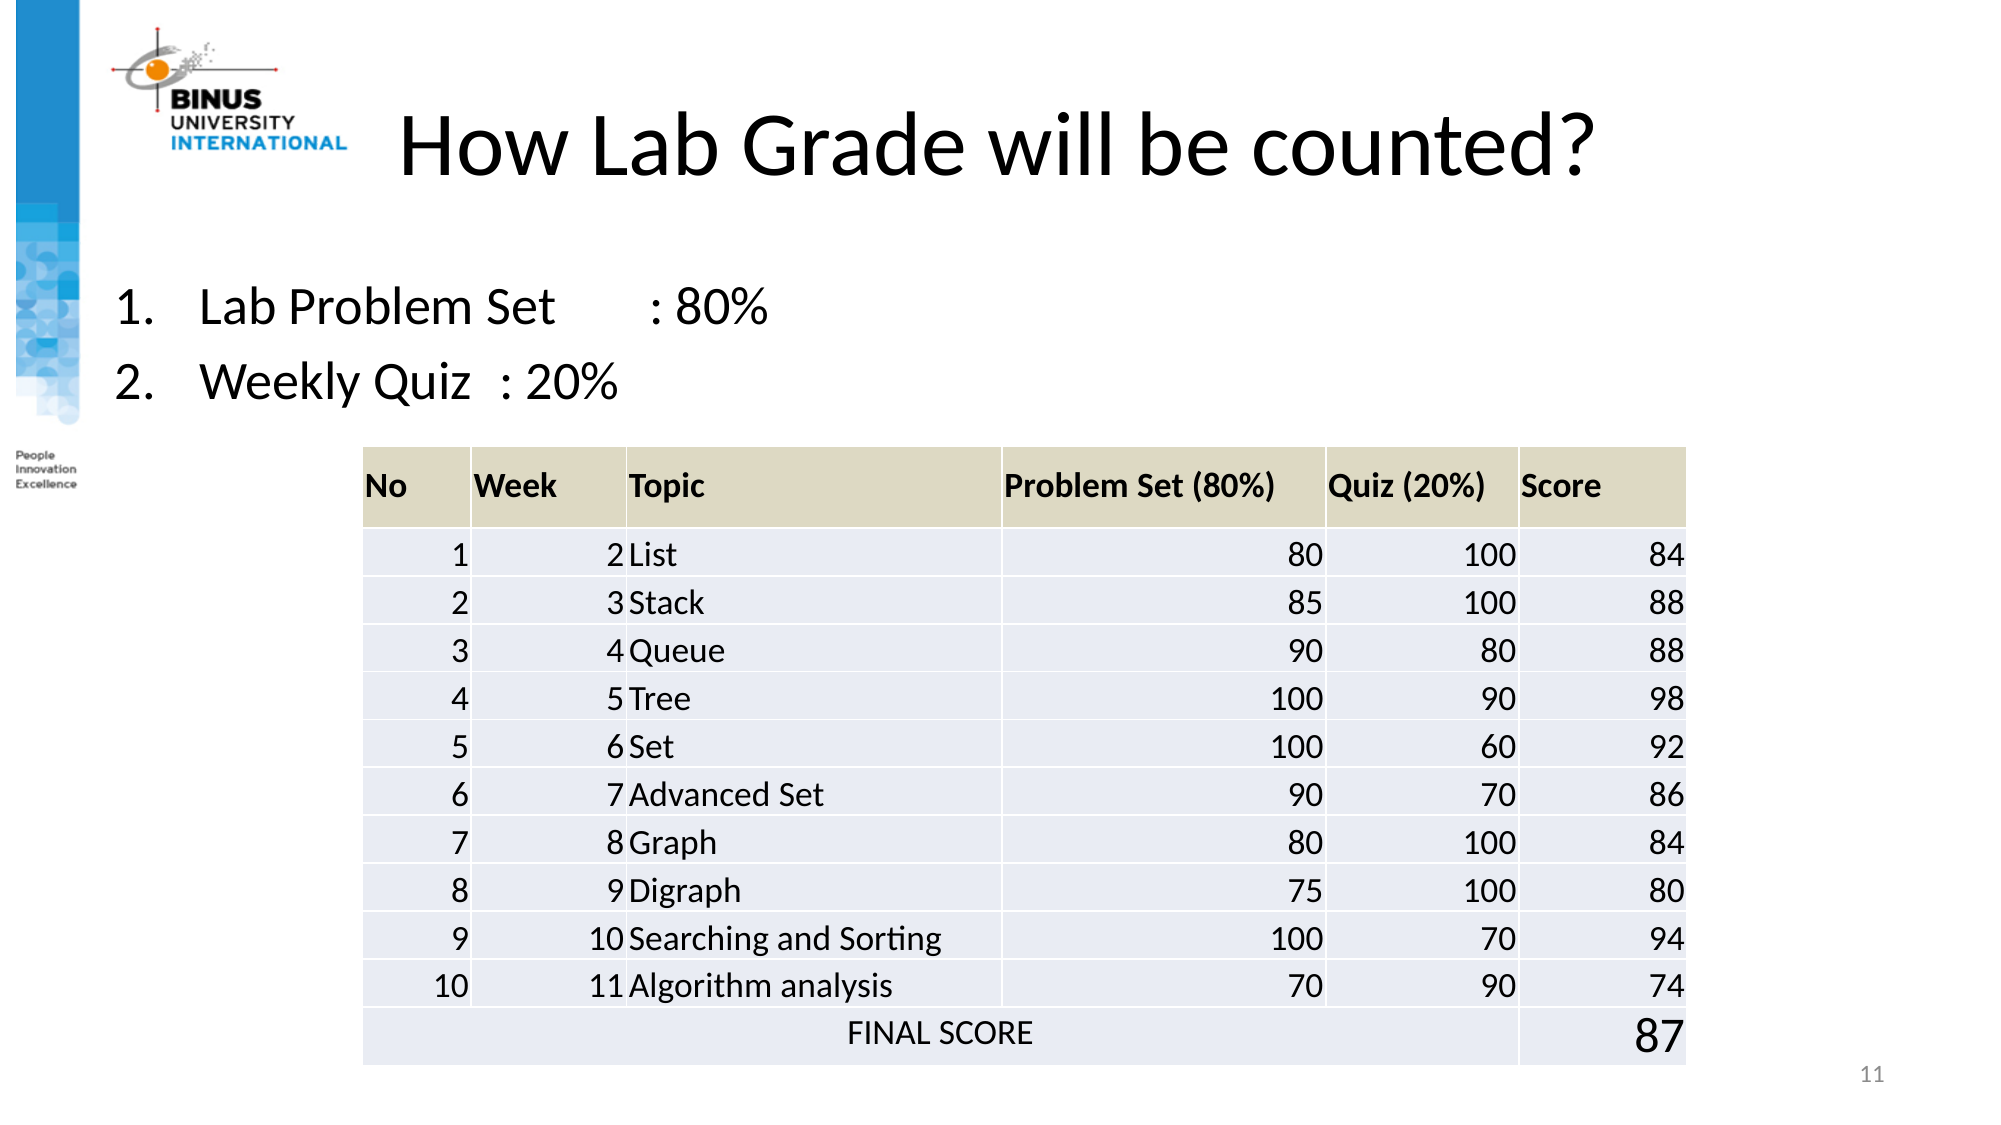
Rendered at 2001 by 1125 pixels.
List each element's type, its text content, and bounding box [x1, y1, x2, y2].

table_cell Graph [627, 816, 1001, 862]
list Lab Problem Set : 80% Weekly Quiz : 20% [99, 262, 1900, 1005]
table_cell Digraph [627, 864, 1001, 910]
table_cell 90 [1327, 960, 1518, 1006]
table_cell Advanced Set [627, 768, 1001, 814]
picture [16, 0, 350, 494]
table_cell Searching and Sorting [627, 912, 1001, 958]
table_cell 8 [472, 816, 626, 862]
table_cell 88 [1520, 625, 1686, 671]
table_cell 3 [363, 625, 470, 671]
table_cell Tree [627, 672, 1001, 719]
table_cell 6 [363, 768, 470, 814]
title How Lab Grade will be counted? [99, 45, 1900, 233]
table_cell 9 [472, 864, 626, 910]
table_header Problem Set (80%) [1003, 447, 1325, 527]
table_cell 80 [1520, 864, 1686, 910]
table_cell 11 [472, 960, 626, 1006]
table_cell 100 [1327, 864, 1518, 910]
table_cell 100 [1003, 720, 1325, 766]
table_cell 84 [1520, 816, 1686, 862]
table_cell 90 [1003, 625, 1325, 671]
table_cell 5 [363, 720, 470, 766]
table_cell List [627, 529, 1001, 575]
table_cell 90 [1327, 672, 1518, 719]
slide_number 11 [1433, 1042, 1900, 1103]
table_cell 3 [472, 577, 626, 623]
table_cell 100 [1327, 577, 1518, 623]
table_cell 100 [1003, 672, 1325, 719]
table_cell 74 [1520, 960, 1686, 1006]
table_cell 88 [1520, 577, 1686, 623]
table_cell 100 [1327, 529, 1518, 575]
table_cell 80 [1003, 529, 1325, 575]
table_cell 87 [1520, 1008, 1686, 1065]
table_cell 85 [1003, 577, 1325, 623]
table_cell 84 [1520, 529, 1686, 575]
table_cell 60 [1327, 720, 1518, 766]
table_cell 80 [1327, 625, 1518, 671]
table_cell 4 [472, 625, 626, 671]
table_cell Queue [627, 625, 1001, 671]
table_cell 4 [363, 672, 470, 719]
table_cell Set [627, 720, 1001, 766]
table_cell 10 [472, 912, 626, 958]
table_cell 94 [1520, 912, 1686, 958]
table_cell 1 [363, 529, 470, 575]
table_cell FINAL SCORE [363, 1008, 1518, 1065]
table_cell 92 [1520, 720, 1686, 766]
table_header Week [472, 447, 626, 527]
table_header Quiz (20%) [1327, 447, 1518, 527]
table_cell 70 [1327, 768, 1518, 814]
table_cell Stack [627, 577, 1001, 623]
table_cell 100 [1327, 816, 1518, 862]
table_cell 90 [1003, 768, 1325, 814]
table_header No [363, 447, 470, 527]
table_cell 7 [472, 768, 626, 814]
table_cell 100 [1003, 912, 1325, 958]
table_cell 86 [1520, 768, 1686, 814]
table_cell 2 [363, 577, 470, 623]
table_cell 6 [472, 720, 626, 766]
table_header Topic [627, 447, 1001, 527]
table_cell 75 [1003, 864, 1325, 910]
table_cell 70 [1003, 960, 1325, 1006]
table_cell 7 [363, 816, 470, 862]
table_cell 2 [472, 529, 626, 575]
table_cell 5 [472, 672, 626, 719]
table_header Score [1520, 447, 1686, 527]
table_cell 8 [363, 864, 470, 910]
table_cell 9 [363, 912, 470, 958]
table_cell 98 [1520, 672, 1686, 719]
table_cell 80 [1003, 816, 1325, 862]
table_cell 10 [363, 960, 470, 1006]
table_cell 70 [1327, 912, 1518, 958]
table_cell Algorithm analysis [627, 960, 1001, 1006]
